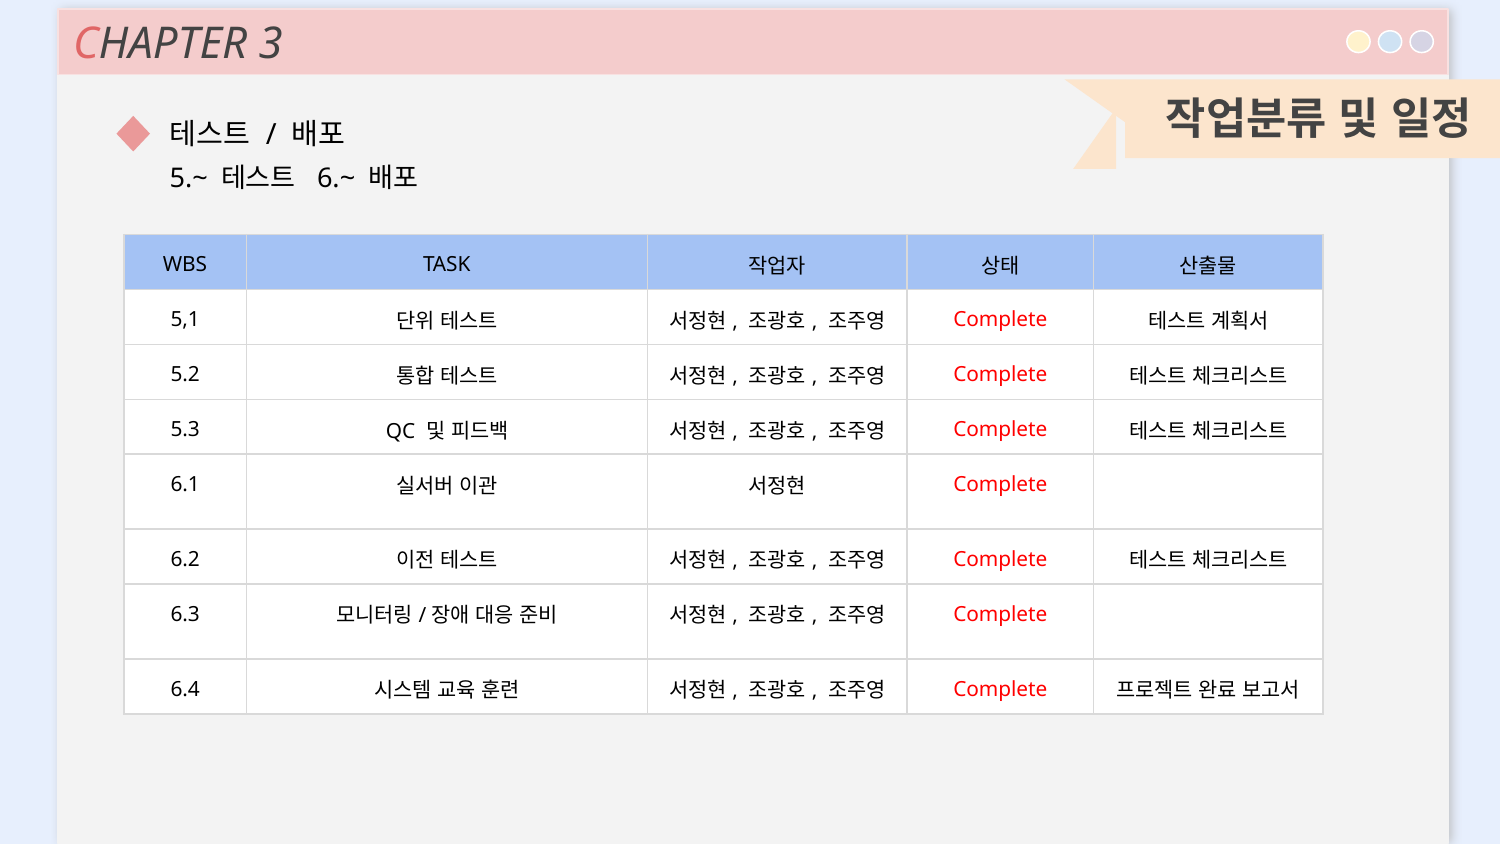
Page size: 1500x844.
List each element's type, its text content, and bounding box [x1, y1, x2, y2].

table_cell 모니터링/장애 대응 준비 [247, 585, 647, 658]
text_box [57, 0, 1449, 84]
table_cell 서정현, 조광호, 조주영 [648, 660, 906, 713]
table_header 작업자 [648, 235, 906, 289]
table_cell 6.1 [125, 455, 246, 528]
table_cell 서정현 [648, 455, 906, 528]
table_cell 서정현, 조광호, 조주영 [648, 345, 906, 399]
text_box 테스트 / 배포 [154, 100, 782, 145]
table_header 산출물 [1094, 235, 1322, 289]
table_cell 이전 테스트 [247, 530, 647, 583]
table_cell 통합 테스트 [247, 345, 647, 399]
table_cell 6.3 [125, 585, 246, 658]
table_cell 테스트 체크리스트 [1094, 400, 1322, 453]
table_cell Complete [908, 345, 1093, 399]
table_cell 테스트 계획서 [1094, 290, 1322, 344]
table_cell 테스트 체크리스트 [1094, 345, 1322, 399]
table_cell [1094, 455, 1322, 528]
table_cell 서정현, 조광호, 조주영 [648, 400, 906, 453]
table_cell QC 및 피드백 [247, 400, 647, 453]
table_cell 5.3 [125, 400, 246, 453]
table_cell Complete [908, 290, 1093, 344]
table_cell Complete [908, 530, 1093, 583]
table_cell 테스트 체크리스트 [1094, 530, 1322, 583]
table_header WBS [125, 235, 246, 289]
table_cell 5,1 [125, 290, 246, 344]
table_cell 서정현, 조광호, 조주영 [648, 585, 906, 658]
text_box 5.~ 테스트 6.~ 배포 [154, 145, 782, 208]
table_cell 실서버 이관 [247, 455, 647, 528]
table_cell 서정현, 조광호, 조주영 [648, 290, 906, 344]
table_cell 5.2 [125, 345, 246, 399]
table_cell Complete [908, 400, 1093, 453]
table_cell 단위 테스트 [247, 290, 647, 344]
table_cell 서정현, 조광호, 조주영 [648, 530, 906, 583]
table_cell 6.4 [125, 660, 246, 713]
table_header 상태 [908, 235, 1093, 289]
table_header TASK [247, 235, 647, 289]
table_cell 6.2 [125, 530, 246, 583]
text_box [116, 115, 151, 152]
table_cell Complete [908, 660, 1093, 713]
table_cell Complete [908, 585, 1093, 658]
table_cell 시스템 교육 훈련 [247, 660, 647, 713]
table_cell Complete [908, 455, 1093, 528]
text_box [58, 92, 1448, 844]
table_cell 프로젝트 완료 보고서 [1094, 660, 1322, 713]
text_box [1061, 78, 1500, 159]
table_cell [1094, 585, 1322, 658]
